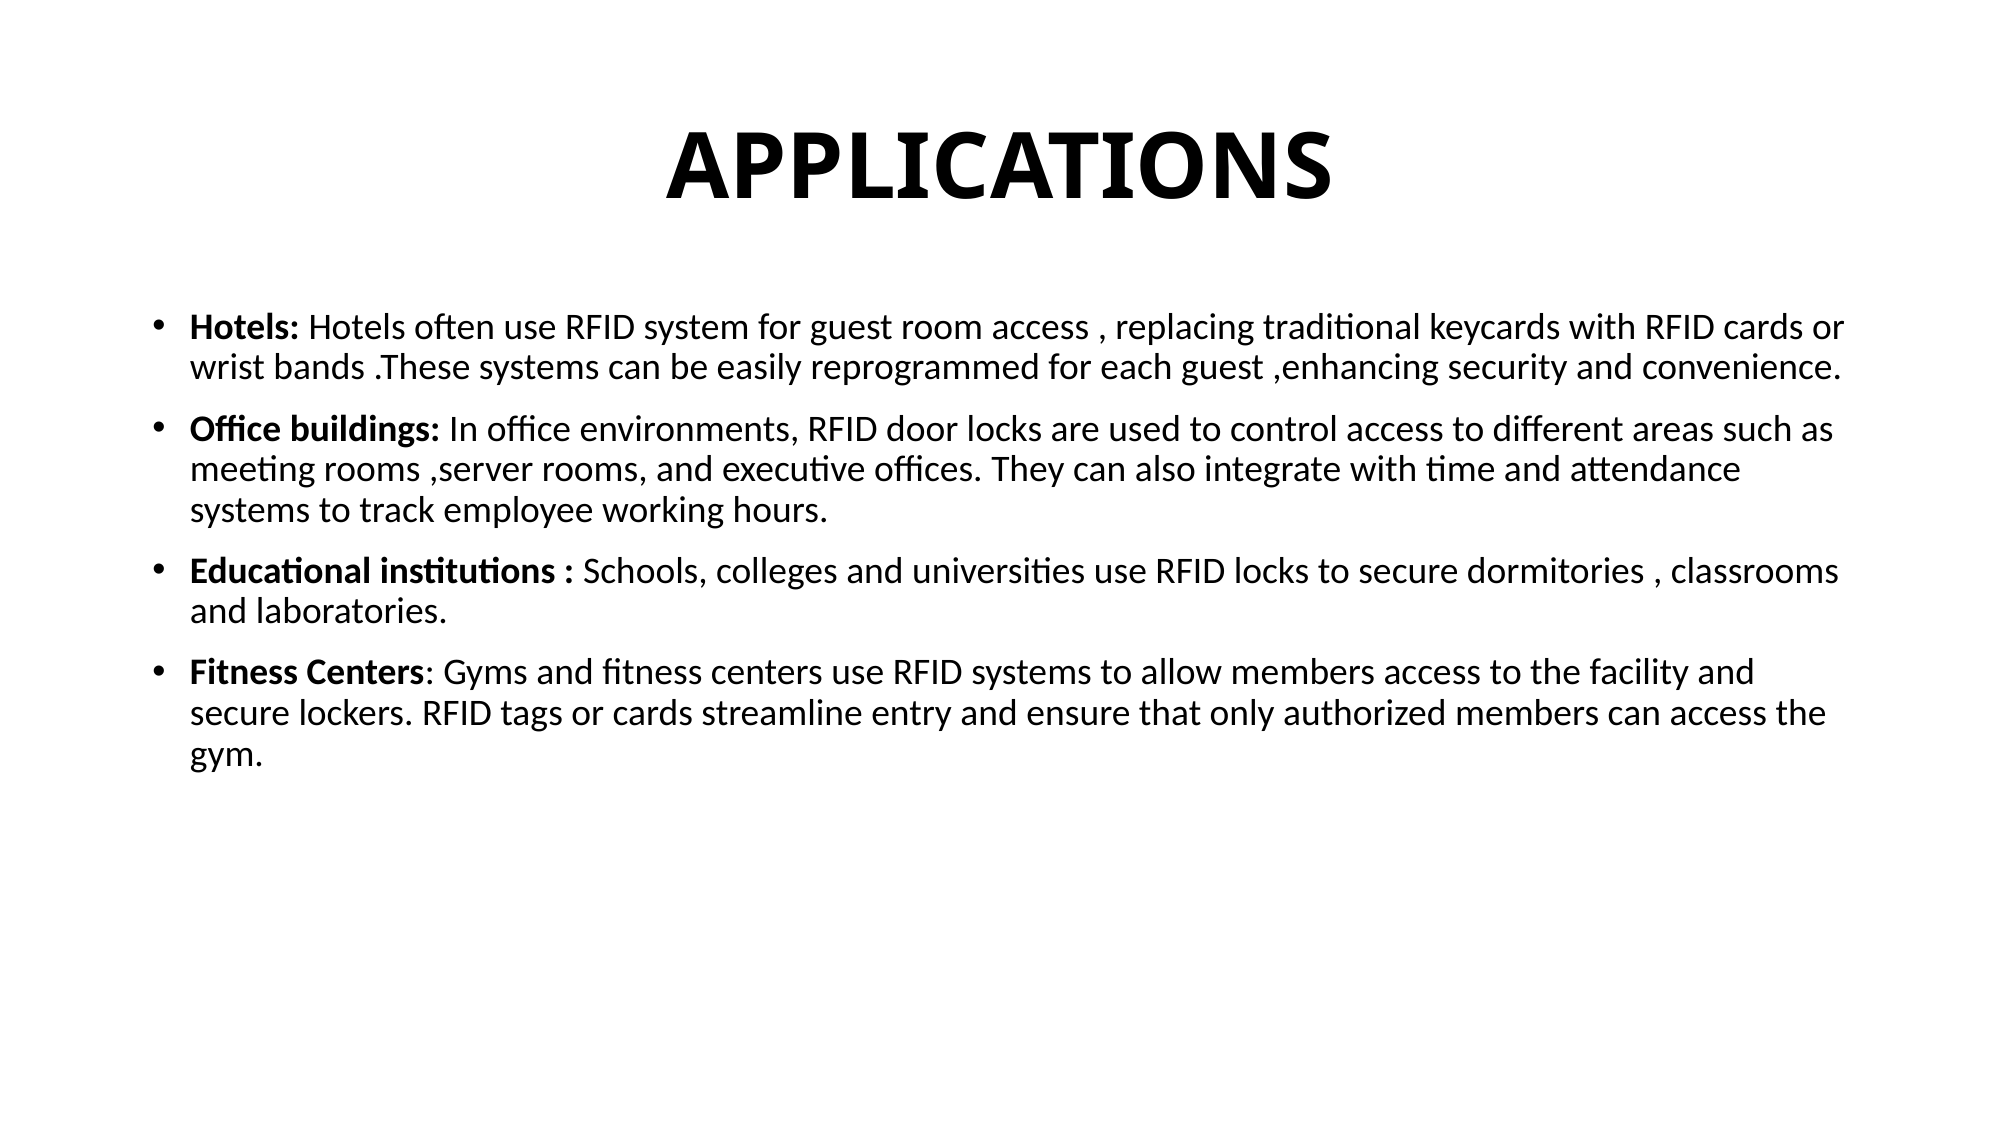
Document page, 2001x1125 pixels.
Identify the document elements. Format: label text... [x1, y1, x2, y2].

list Hotels: Hotels often use RFID system for guest room access , replacing traditional keycards with RFID cards or wrist bands .These systems can be easily reprogrammed for each guest ,enhancing security and convenience. Office buildings: In office environments, RFID door locks are used to control access to different areas such as meeting rooms ,server rooms, and executive offices. They can also integrate with time and attendance systems to track employee working hours. Educational institutions : Schools, colleges and universities use RFID locks to secure dormitories , classrooms and laboratories. Fitness Centers: Gyms and fitness centers use RFID systems to allow members access to the facility and secure lockers. RFID tags or cards streamline entry and ensure that only authorized members can access the gym. [137, 299, 1863, 1014]
title APPLICATIONS [137, 59, 1863, 278]
